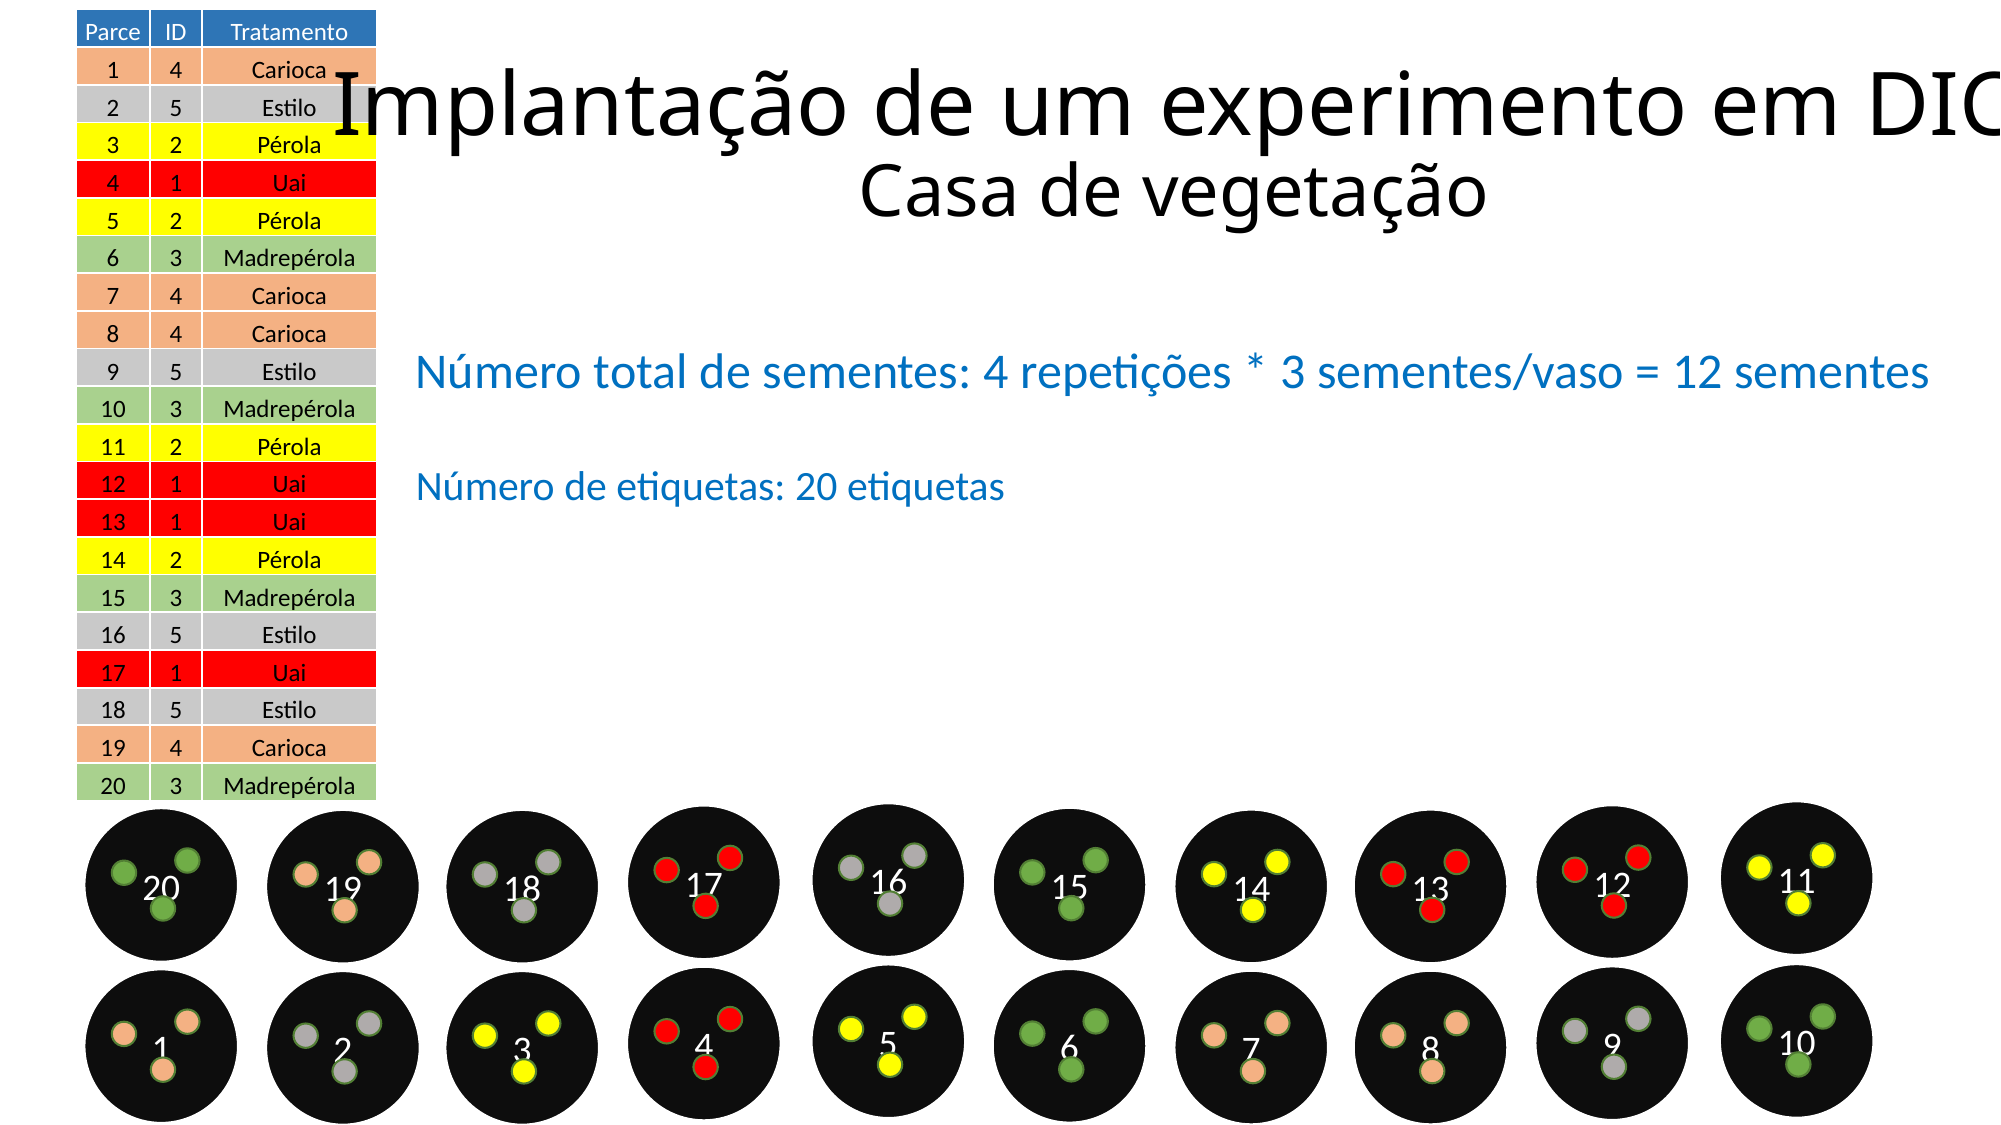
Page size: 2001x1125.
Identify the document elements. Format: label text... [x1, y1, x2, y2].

text_box [1785, 1051, 1812, 1078]
text_box 18 [443, 807, 602, 966]
text_box 15 [990, 805, 1149, 964]
table_header Tratamento [203, 10, 376, 46]
table_cell 3 [151, 575, 201, 611]
table_cell 4 [151, 274, 201, 310]
text_box [901, 842, 928, 869]
text_box [1019, 859, 1046, 886]
text_box [1200, 860, 1228, 888]
table_cell Estilo [203, 689, 376, 724]
table_cell 20 [77, 764, 149, 800]
table_cell 5 [77, 199, 149, 235]
table_cell Carioca [203, 274, 376, 310]
table_cell 12 [77, 462, 149, 498]
text_box [174, 1008, 201, 1035]
table_cell 2 [151, 425, 201, 461]
text_box [149, 1056, 177, 1083]
text_box [292, 861, 319, 888]
text_box 9 [1533, 964, 1692, 1123]
text_box [1809, 1003, 1837, 1030]
text_box [110, 1020, 138, 1048]
text_box [355, 1010, 383, 1037]
table_cell Pérola [203, 425, 376, 461]
table_cell Estilo [203, 349, 376, 385]
table_cell Uai [203, 161, 311, 197]
text_box [1625, 1005, 1652, 1033]
table_cell Madrepérola [203, 575, 376, 611]
text_box [1082, 846, 1109, 874]
table_cell Madrepérola [203, 236, 376, 272]
table_cell 7 [77, 274, 149, 310]
text_box 14 [1172, 807, 1331, 966]
table_cell 1 [151, 500, 201, 536]
text_box 17 [624, 803, 783, 962]
text_box [1561, 1017, 1589, 1045]
text_box Implantação de um experimento em DIC Casa de vegetação [311, 36, 2000, 255]
text_box 10 [1717, 962, 1876, 1120]
text_box [1082, 1008, 1109, 1035]
text_box [837, 1015, 865, 1043]
table_cell 9 [77, 349, 149, 385]
table_header ID [151, 10, 201, 46]
text_box 13 [1351, 807, 1510, 966]
table_cell 14 [77, 538, 149, 574]
table_cell 2 [77, 86, 149, 122]
table_cell 13 [77, 500, 149, 536]
text_box [1380, 860, 1407, 888]
text_box [901, 1003, 928, 1031]
text_box [1239, 896, 1267, 924]
text_box [1418, 1057, 1446, 1085]
text_box [692, 892, 719, 920]
text_box [510, 897, 538, 924]
table_cell Carioca [203, 48, 311, 84]
text_box [1200, 1022, 1228, 1049]
table_cell 2 [151, 538, 201, 574]
text_box [535, 1010, 562, 1037]
table_cell Uai [203, 651, 376, 687]
table_cell Carioca [203, 312, 376, 348]
table_cell 3 [151, 236, 201, 272]
table_cell 16 [77, 613, 149, 649]
table_cell 10 [77, 387, 149, 423]
text_box [1600, 1053, 1628, 1080]
text_box [1058, 894, 1085, 922]
text_box [1561, 856, 1589, 884]
text_box [1264, 848, 1291, 876]
table_cell 8 [77, 312, 149, 348]
table_cell Uai [203, 500, 376, 536]
text_box [1746, 854, 1773, 881]
table_cell 3 [151, 387, 201, 423]
table_cell 3 [77, 123, 149, 159]
table_cell Madrepérola [203, 387, 376, 423]
table_cell 18 [77, 689, 149, 724]
text_box [510, 1058, 538, 1085]
table_cell 2 [151, 123, 201, 159]
table_cell 5 [151, 86, 201, 122]
text_box 5 [809, 962, 968, 1121]
text_box 2 [264, 969, 422, 1125]
table_cell Madrepérola [203, 764, 376, 800]
table_cell 1 [151, 651, 201, 687]
text_box [355, 848, 383, 876]
table_cell 15 [77, 575, 149, 611]
text_box 8 [1351, 968, 1510, 1125]
text_box 12 [1533, 803, 1692, 961]
table_cell 5 [151, 349, 201, 385]
text_box [535, 848, 562, 876]
table_cell 1 [77, 48, 149, 84]
table_cell 4 [151, 312, 201, 348]
table_cell Pérola [203, 123, 311, 159]
table_cell 4 [151, 726, 201, 762]
text_box Número total de sementes: 4 repetições * 3 sementes/vaso = 12 sementes Número de etiquetas: 20 etiquetas [401, 331, 1947, 517]
text_box [471, 861, 499, 888]
table_cell 1 [151, 462, 201, 498]
text_box [716, 1005, 744, 1033]
text_box [876, 890, 904, 917]
text_box [292, 1022, 319, 1049]
text_box 4 [624, 964, 783, 1123]
text_box [1785, 889, 1812, 917]
text_box [331, 1058, 358, 1085]
text_box [1019, 1020, 1046, 1047]
text_box 1 [82, 967, 241, 1125]
table_cell 3 [151, 764, 201, 800]
text_box 11 [1717, 799, 1876, 958]
text_box [1058, 1056, 1085, 1083]
table_cell 4 [77, 161, 149, 197]
table_cell Pérola [203, 199, 311, 235]
text_box [1264, 1009, 1291, 1037]
table_header Parce [77, 10, 149, 46]
table_cell 19 [77, 726, 149, 762]
text_box [1443, 848, 1470, 876]
text_box 16 [809, 801, 968, 959]
text_box [1418, 896, 1446, 924]
text_box [1625, 844, 1652, 871]
table_cell 17 [77, 651, 149, 687]
text_box [331, 897, 358, 924]
text_box [149, 895, 177, 922]
text_box [110, 859, 138, 886]
text_box [1746, 1015, 1773, 1042]
table_cell Estilo [203, 613, 376, 649]
text_box [653, 1018, 680, 1045]
text_box [471, 1022, 499, 1049]
table_cell 4 [151, 48, 201, 84]
table_cell 6 [77, 236, 149, 272]
text_box 7 [1172, 968, 1331, 1125]
text_box [1443, 1009, 1470, 1037]
text_box [174, 847, 201, 874]
table_cell Carioca [203, 726, 376, 762]
table_cell 11 [77, 425, 149, 461]
table_cell 5 [151, 613, 201, 649]
text_box [653, 856, 680, 884]
text_box [692, 1053, 719, 1081]
text_box [1809, 842, 1837, 869]
text_box 3 [443, 969, 602, 1125]
text_box 6 [990, 966, 1149, 1125]
table_cell 5 [151, 689, 201, 724]
text_box [1239, 1057, 1267, 1085]
table_cell 2 [151, 199, 201, 235]
text_box 19 [264, 807, 422, 966]
text_box [1600, 892, 1628, 919]
text_box [837, 854, 865, 882]
text_box 20 [82, 806, 241, 964]
table_cell Pérola [203, 538, 376, 574]
text_box [876, 1051, 904, 1078]
text_box [1380, 1022, 1407, 1049]
text_box [716, 844, 744, 872]
table_cell 1 [151, 161, 201, 197]
table_cell Uai [203, 462, 376, 498]
table_cell Estilo [203, 86, 311, 122]
